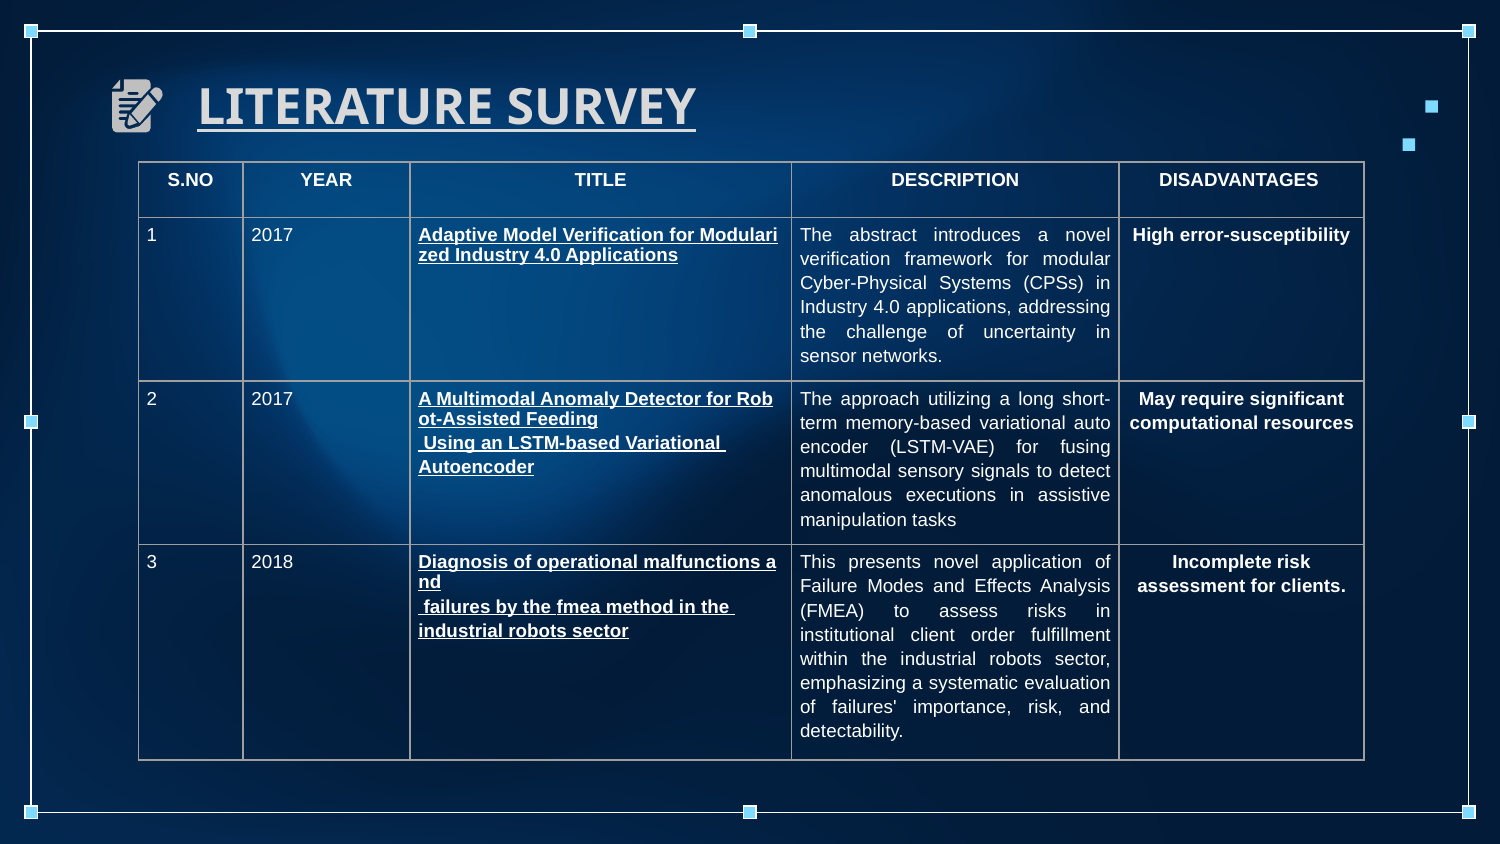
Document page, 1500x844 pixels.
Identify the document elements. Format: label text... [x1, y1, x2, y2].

table_cell Diagnosis of operational malfunctions and failures by the fmea method in the industrial robots sector [411, 545, 791, 759]
table_cell 2018 [244, 545, 409, 759]
table_header TITLE [411, 163, 791, 217]
table_cell 2017 [244, 382, 409, 544]
table_cell High error-susceptibility [1120, 218, 1363, 380]
table_cell May require significant computational resources [1120, 382, 1363, 544]
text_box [111, 78, 166, 133]
table_header YEAR [244, 163, 409, 217]
table_header S.NO [139, 163, 242, 217]
table_cell The approach utilizing a long short-term memory-based variational auto encoder (LSTM-VAE) for fusing multimodal sensory signals to detect anomalous executions in assistive manipulation tasks [792, 382, 1118, 544]
table_cell Incomplete risk assessment for clients. [1120, 545, 1363, 759]
table_cell 3 [139, 545, 242, 759]
table_cell Adaptive Model Verification for Modularized Industry 4.0 Applications [411, 218, 791, 380]
picture [0, 0, 1500, 844]
table_cell This presents novel application of Failure Modes and Effects Analysis (FMEA) to assess risks in institutional client order fulfillment within the industrial robots sector, emphasizing a systematic evaluation of failures' importance, risk, and detectability. [792, 545, 1118, 759]
table_header DISADVANTAGES [1120, 163, 1363, 217]
table_cell The abstract introduces a novel verification framework for modular Cyber-Physical Systems (CPSs) in Industry 4.0 applications, addressing the challenge of uncertainty in sensor networks. [792, 218, 1118, 380]
table_header DESCRIPTION [792, 163, 1118, 217]
table_cell 2 [139, 382, 242, 544]
table_cell A Multimodal Anomaly Detector for Robot-Assisted Feeding Using an LSTM-based Variational Autoencoder [411, 382, 791, 544]
table_cell 1 [139, 218, 242, 380]
table_cell 2017 [244, 218, 409, 380]
text_box LITERATURE SURVEY [182, 67, 712, 143]
